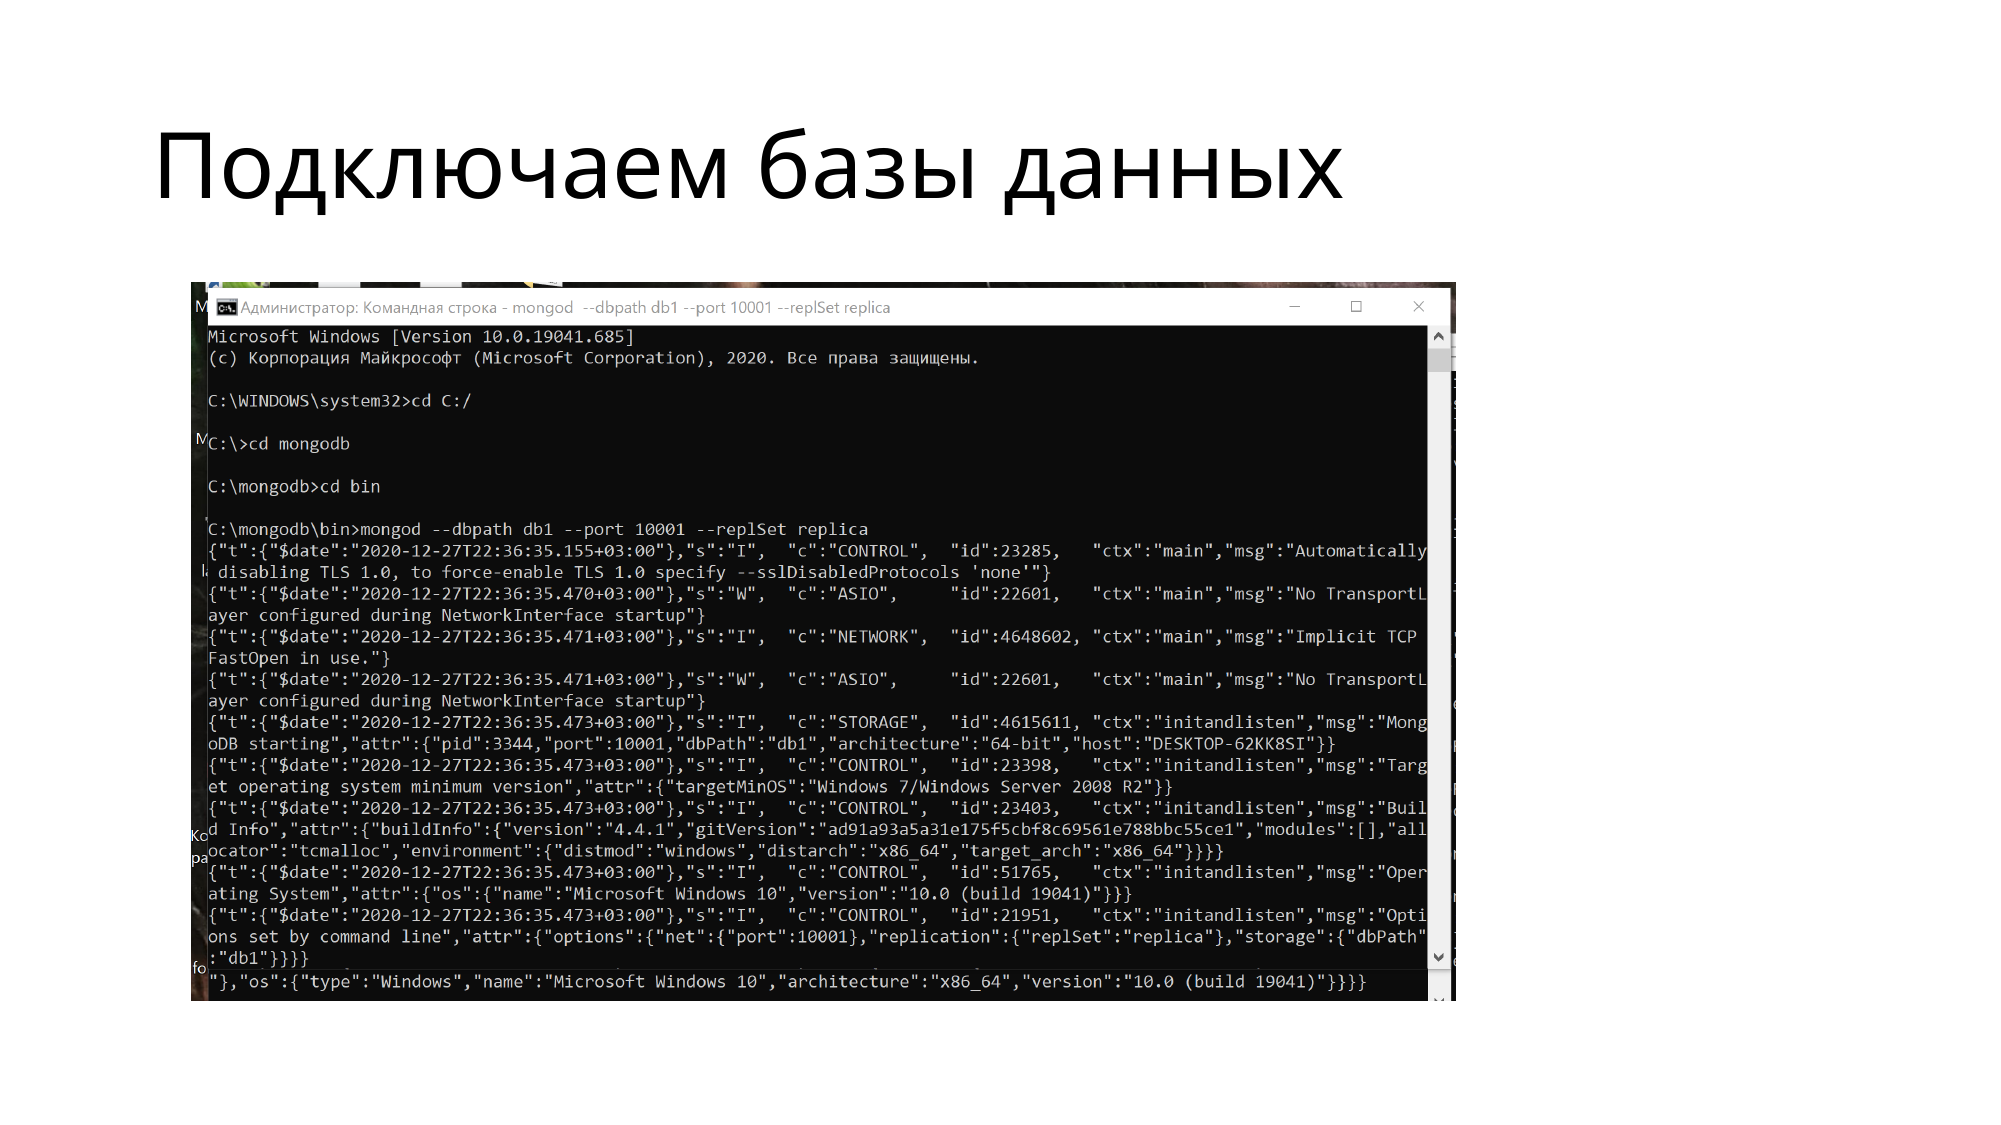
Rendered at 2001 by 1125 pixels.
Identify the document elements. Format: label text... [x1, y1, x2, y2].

picture [191, 282, 1456, 1001]
title Подключаем базы данных [137, 59, 1863, 278]
